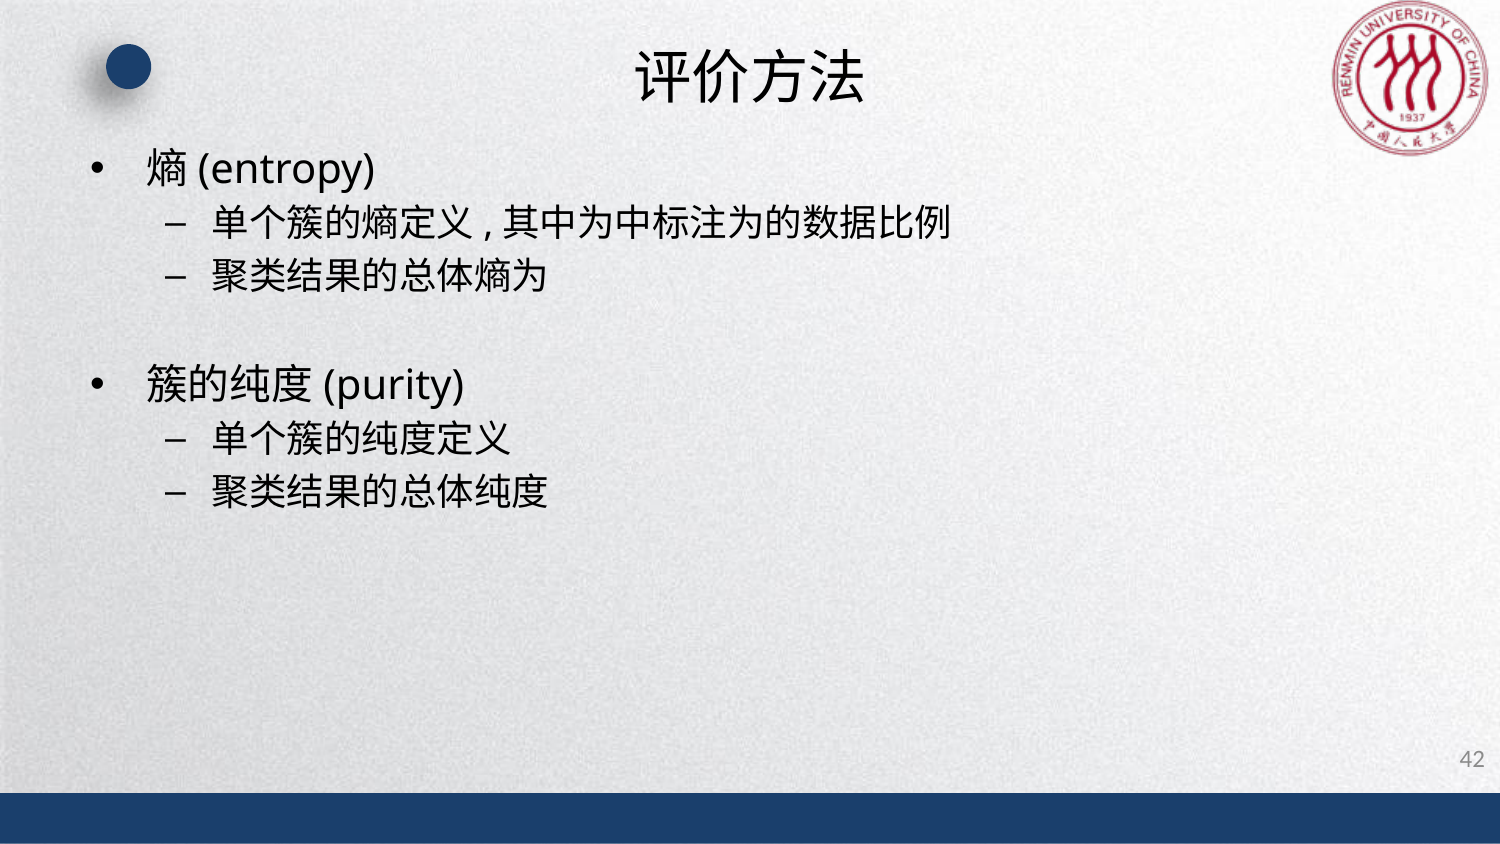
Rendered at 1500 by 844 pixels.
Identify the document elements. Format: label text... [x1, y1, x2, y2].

title 评价方法 [75, 33, 1425, 116]
slide_number 42 [1432, 735, 1500, 781]
picture [0, 0, 1500, 793]
